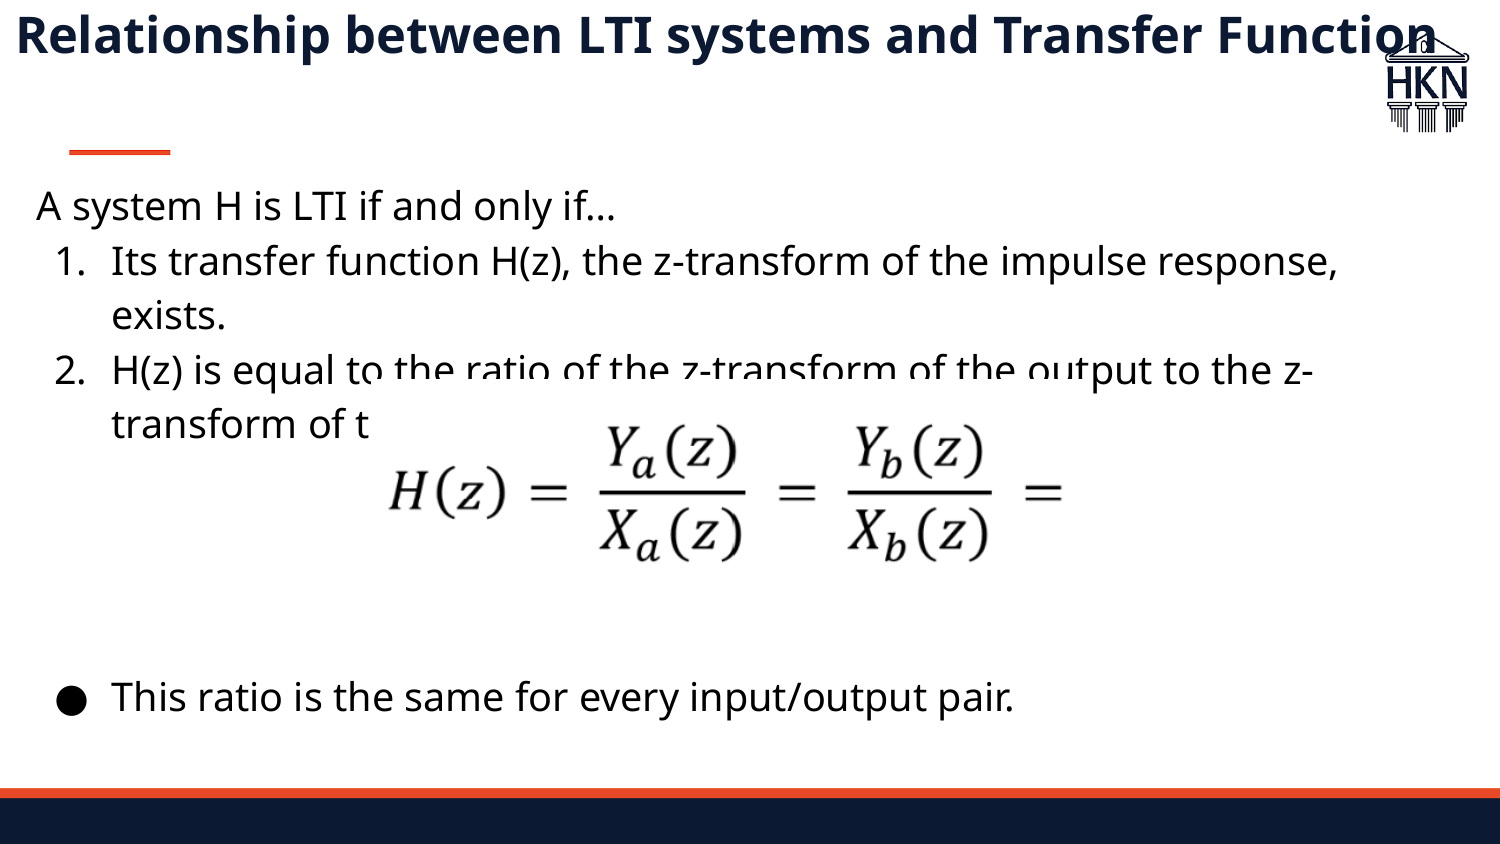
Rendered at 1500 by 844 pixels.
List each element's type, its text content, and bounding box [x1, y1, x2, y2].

title Relationship between LTI systems and Transfer Function [0, 0, 1500, 75]
text_box A system H is LTI if and only if… Its transfer function H(z), the z-transform of the impulse response, exists. H(z) is equal to the ratio of the z-transform of the output to the z-transform of the input. This ratio is the same for every input/output pair. [21, 158, 1479, 758]
picture [0, 75, 1500, 844]
